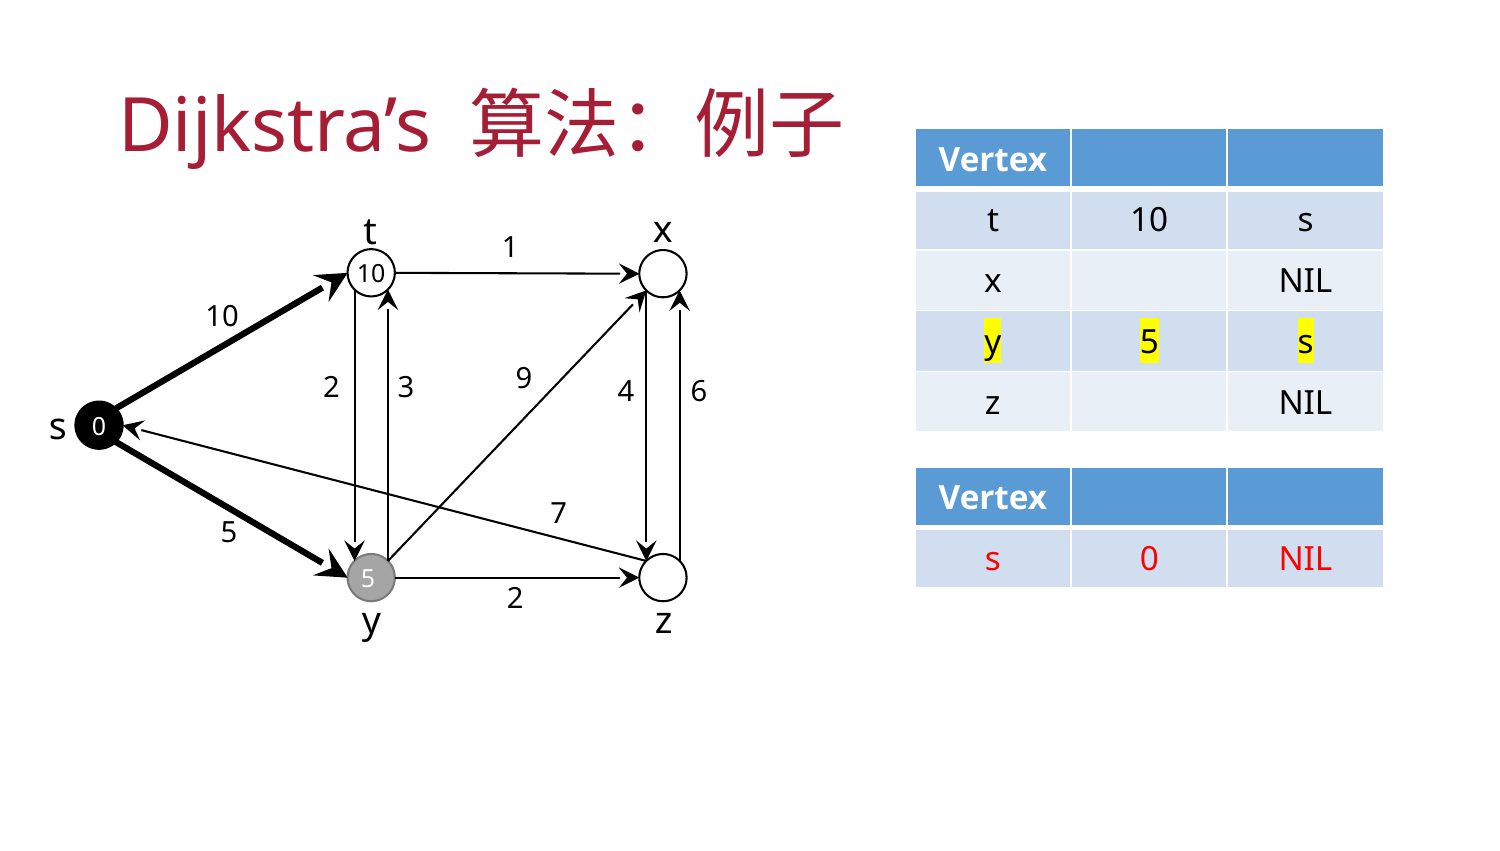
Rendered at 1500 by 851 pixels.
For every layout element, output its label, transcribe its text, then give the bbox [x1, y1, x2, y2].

text_box 2 [492, 571, 539, 577]
text_box t [348, 199, 392, 260]
text_box 6 [675, 364, 679, 415]
text_box 2 [492, 578, 539, 622]
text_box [122, 425, 647, 561]
text_box 10 [346, 259, 396, 298]
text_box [115, 441, 348, 578]
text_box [387, 290, 646, 425]
text_box 1 [487, 220, 534, 271]
text_box 3 [382, 361, 387, 411]
text_box y [347, 588, 396, 649]
text_box 6 [680, 364, 723, 415]
text_box 5 [346, 561, 396, 588]
text_box z [640, 588, 688, 649]
text_box 0 [82, 400, 124, 450]
text_box x [638, 198, 688, 258]
title Dijkstra’s 算法：例子 [103, 45, 1397, 210]
text_box 2 [308, 361, 354, 411]
text_box s [34, 394, 82, 455]
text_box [115, 272, 348, 409]
